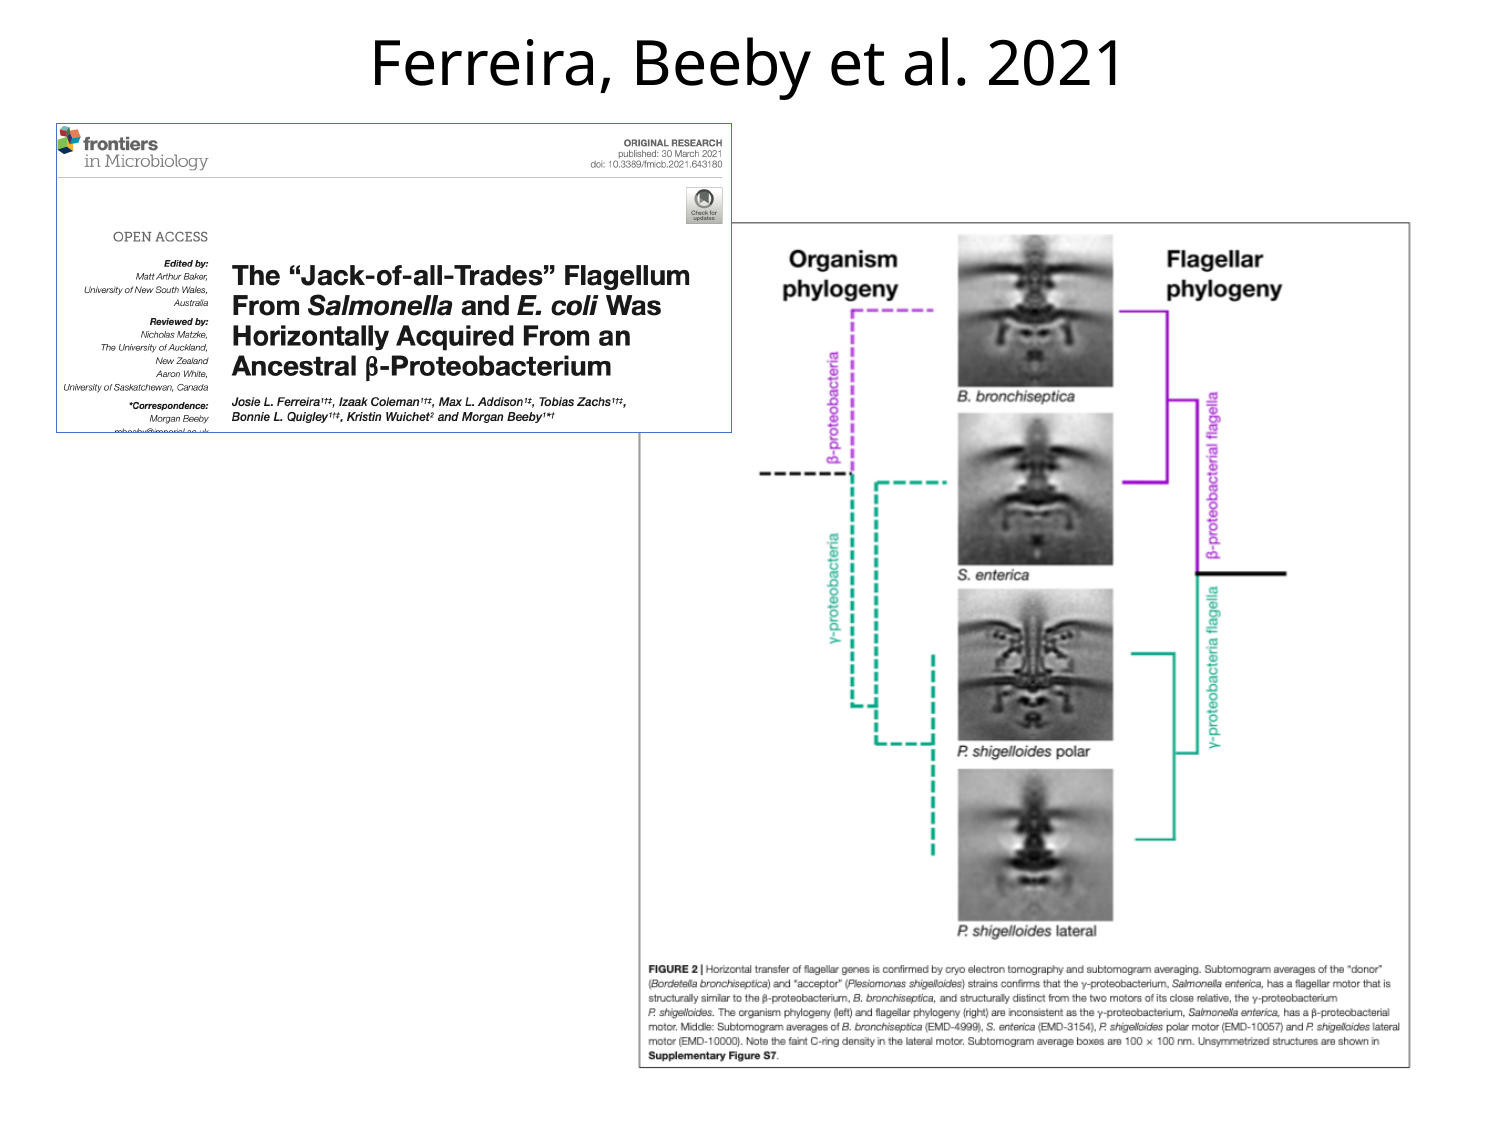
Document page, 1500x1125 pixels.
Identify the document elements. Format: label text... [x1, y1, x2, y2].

title Ferreira, Beeby et al. 2021 [103, 18, 1397, 112]
picture [56, 123, 1416, 1077]
